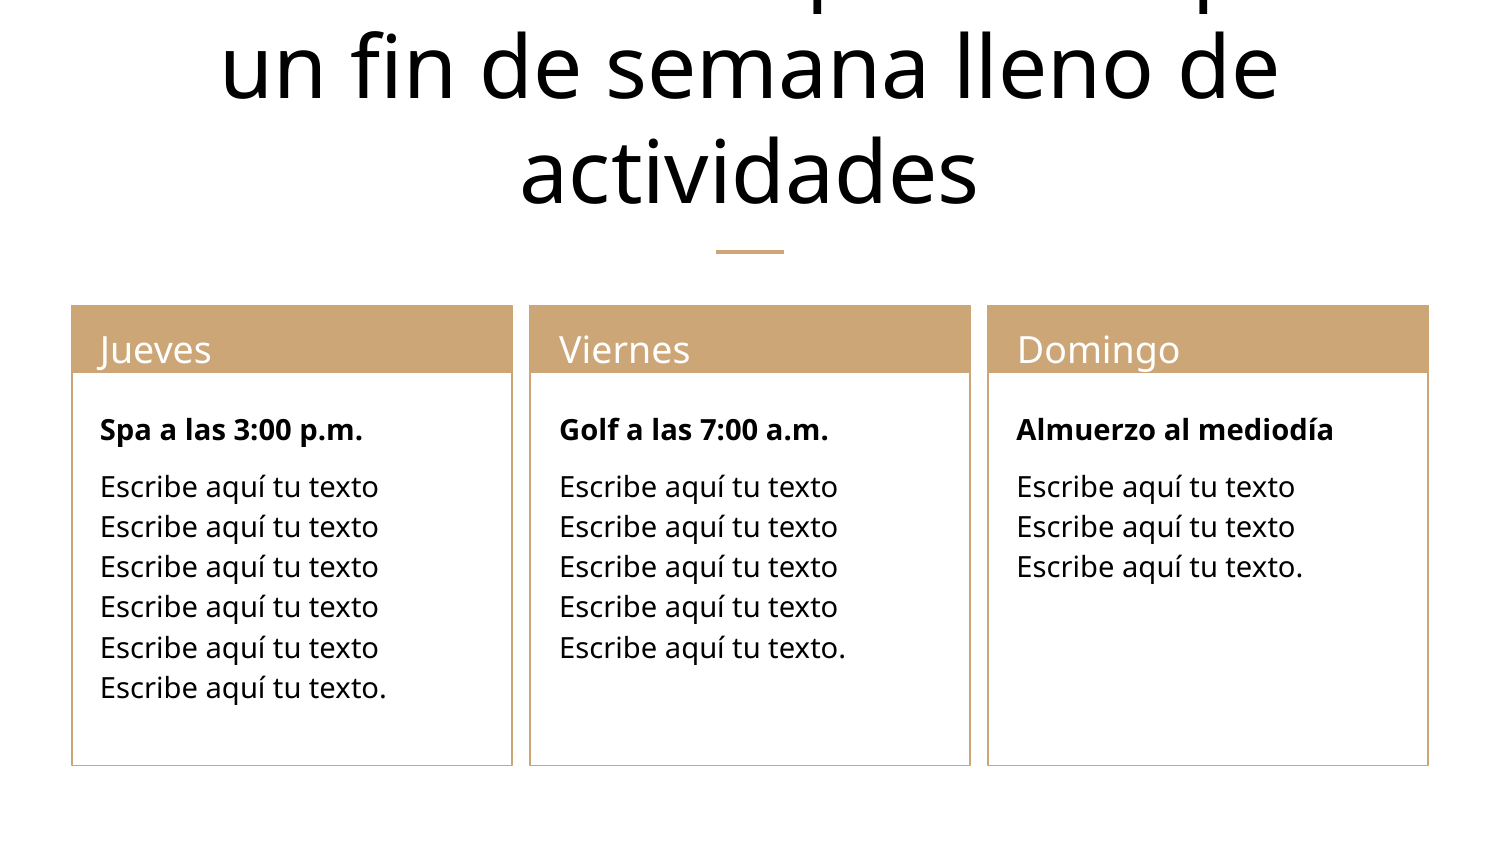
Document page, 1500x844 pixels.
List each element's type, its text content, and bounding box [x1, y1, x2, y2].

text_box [987, 305, 1429, 766]
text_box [529, 305, 971, 766]
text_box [71, 305, 513, 766]
text_box Únete a nosotros para compartir un fin de semana lleno de actividades [51, 100, 1449, 237]
